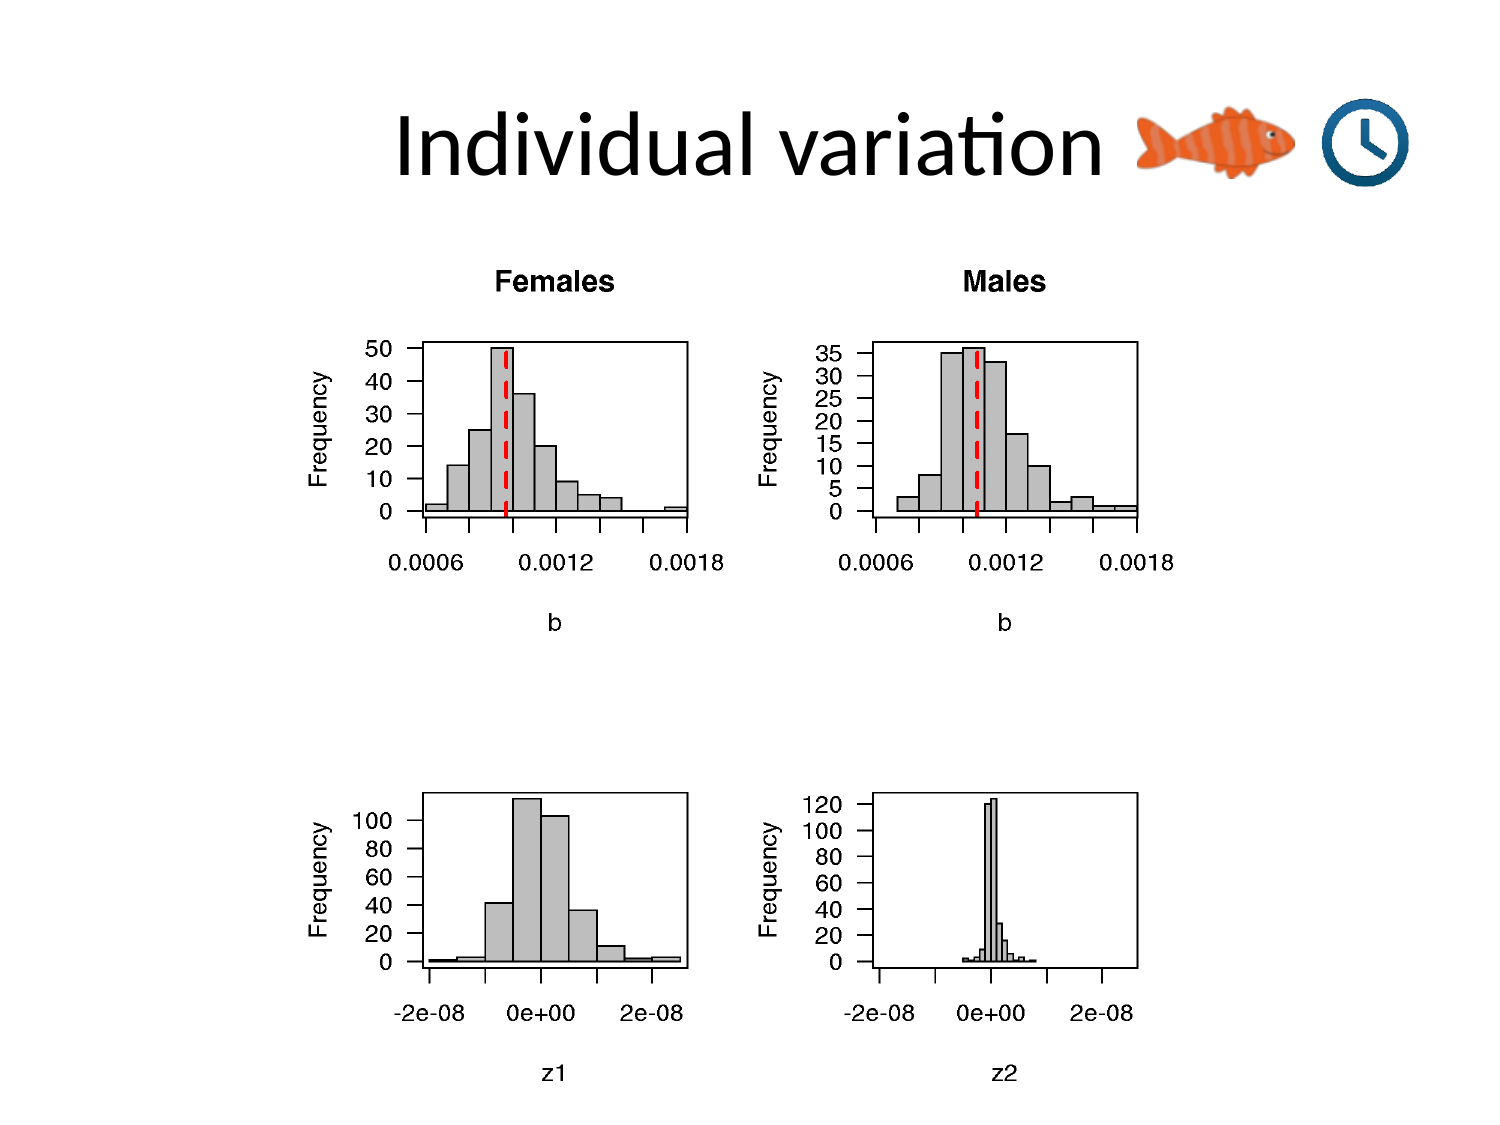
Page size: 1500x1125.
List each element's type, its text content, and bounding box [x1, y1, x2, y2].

picture [1137, 98, 1295, 179]
title Individual variation [75, 45, 1425, 233]
picture [1321, 98, 1410, 187]
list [299, 219, 1201, 1121]
